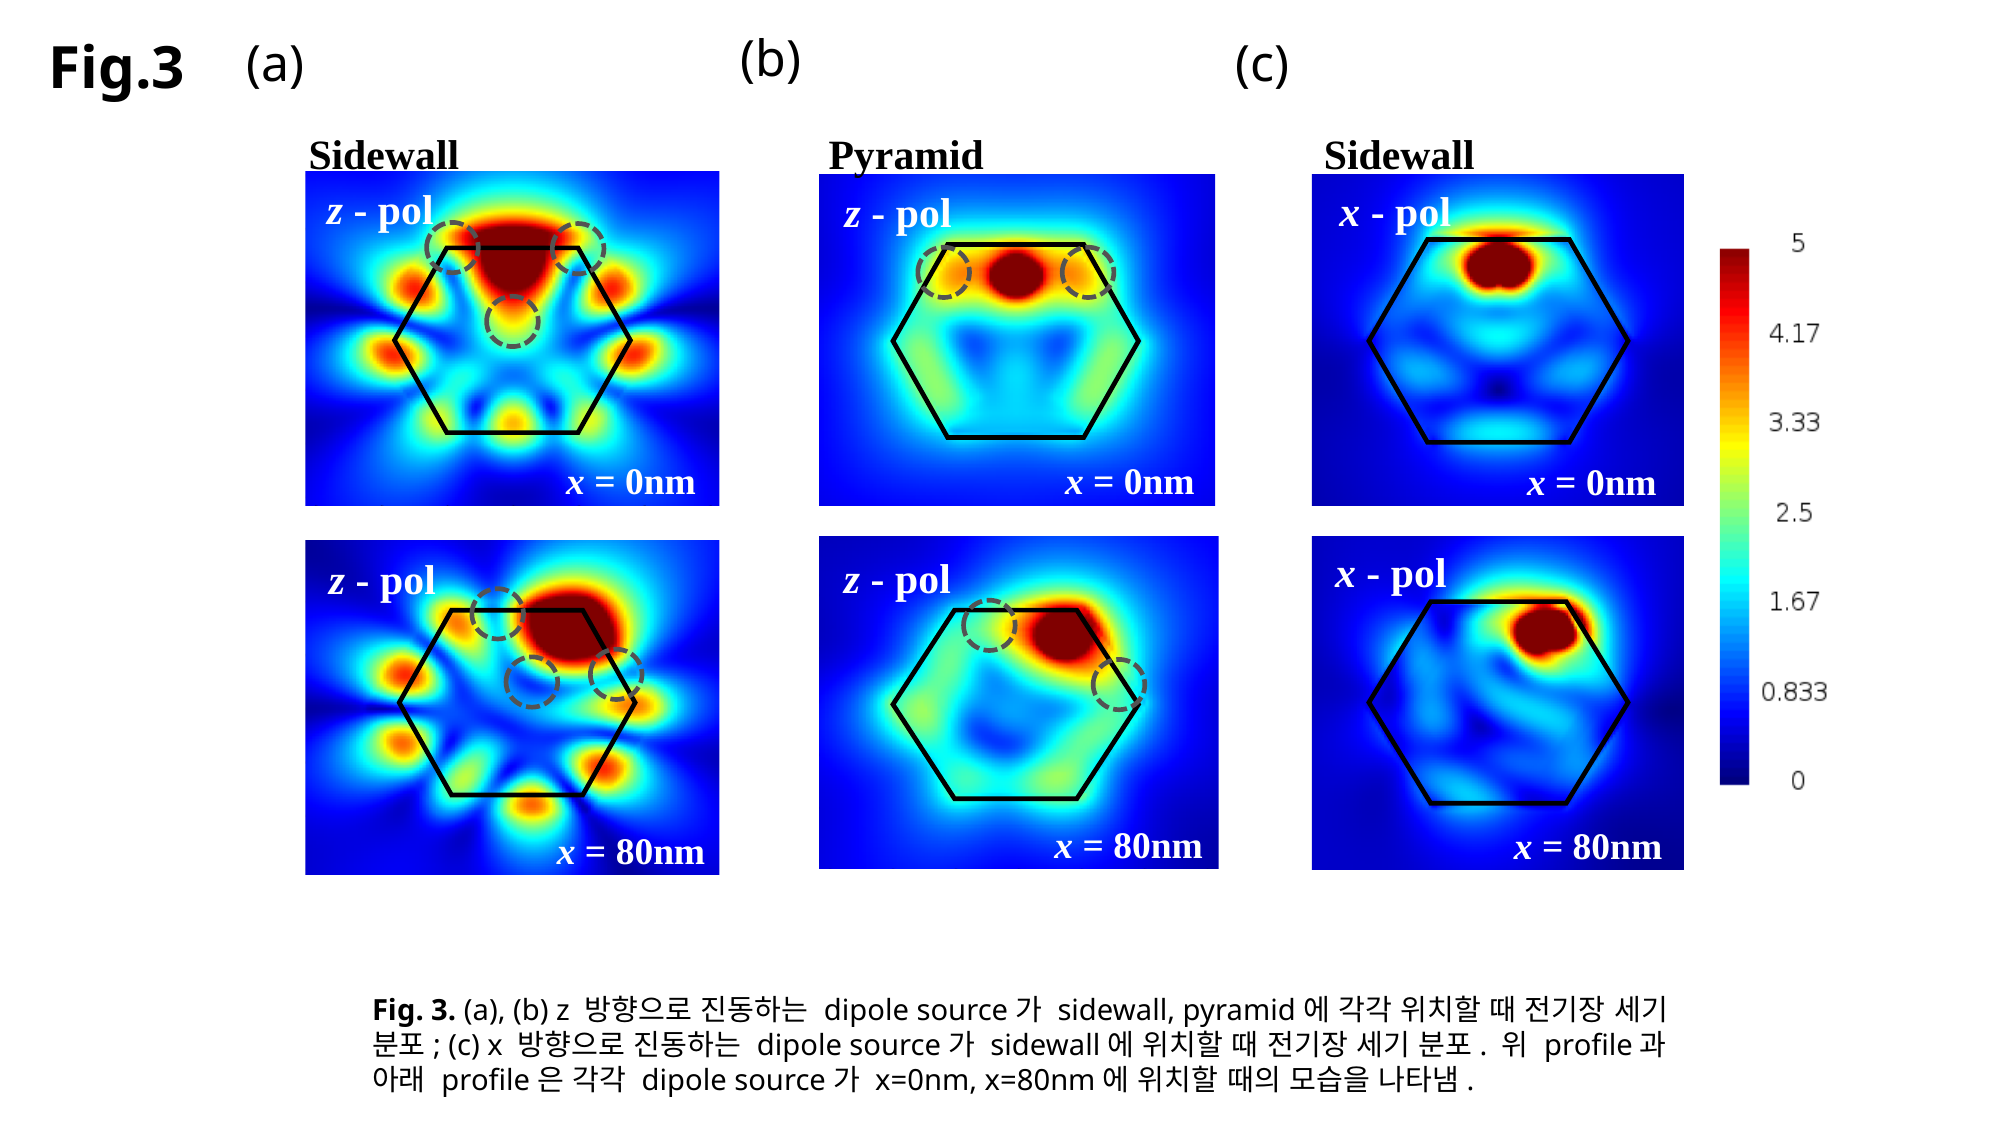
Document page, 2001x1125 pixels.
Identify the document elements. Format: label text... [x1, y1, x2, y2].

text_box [218, 19, 1843, 885]
text_box Fig. 3. (a), (b) z 방향으로 진동하는 dipole source가 sidewall, pyramid에 각각 위치할 때 전기장 세기 분포; (c) x 방향으로 진동하는 dipole source가 sidewall에 위치할 때 전기장 세기 분포. 위 profile과 아래 profile은 각각 dipole source가 x=0nm, x=80nm에 위치할 때의 모습을 나타냄. [357, 983, 1733, 1104]
text_box Fig.3 [34, 23, 218, 109]
